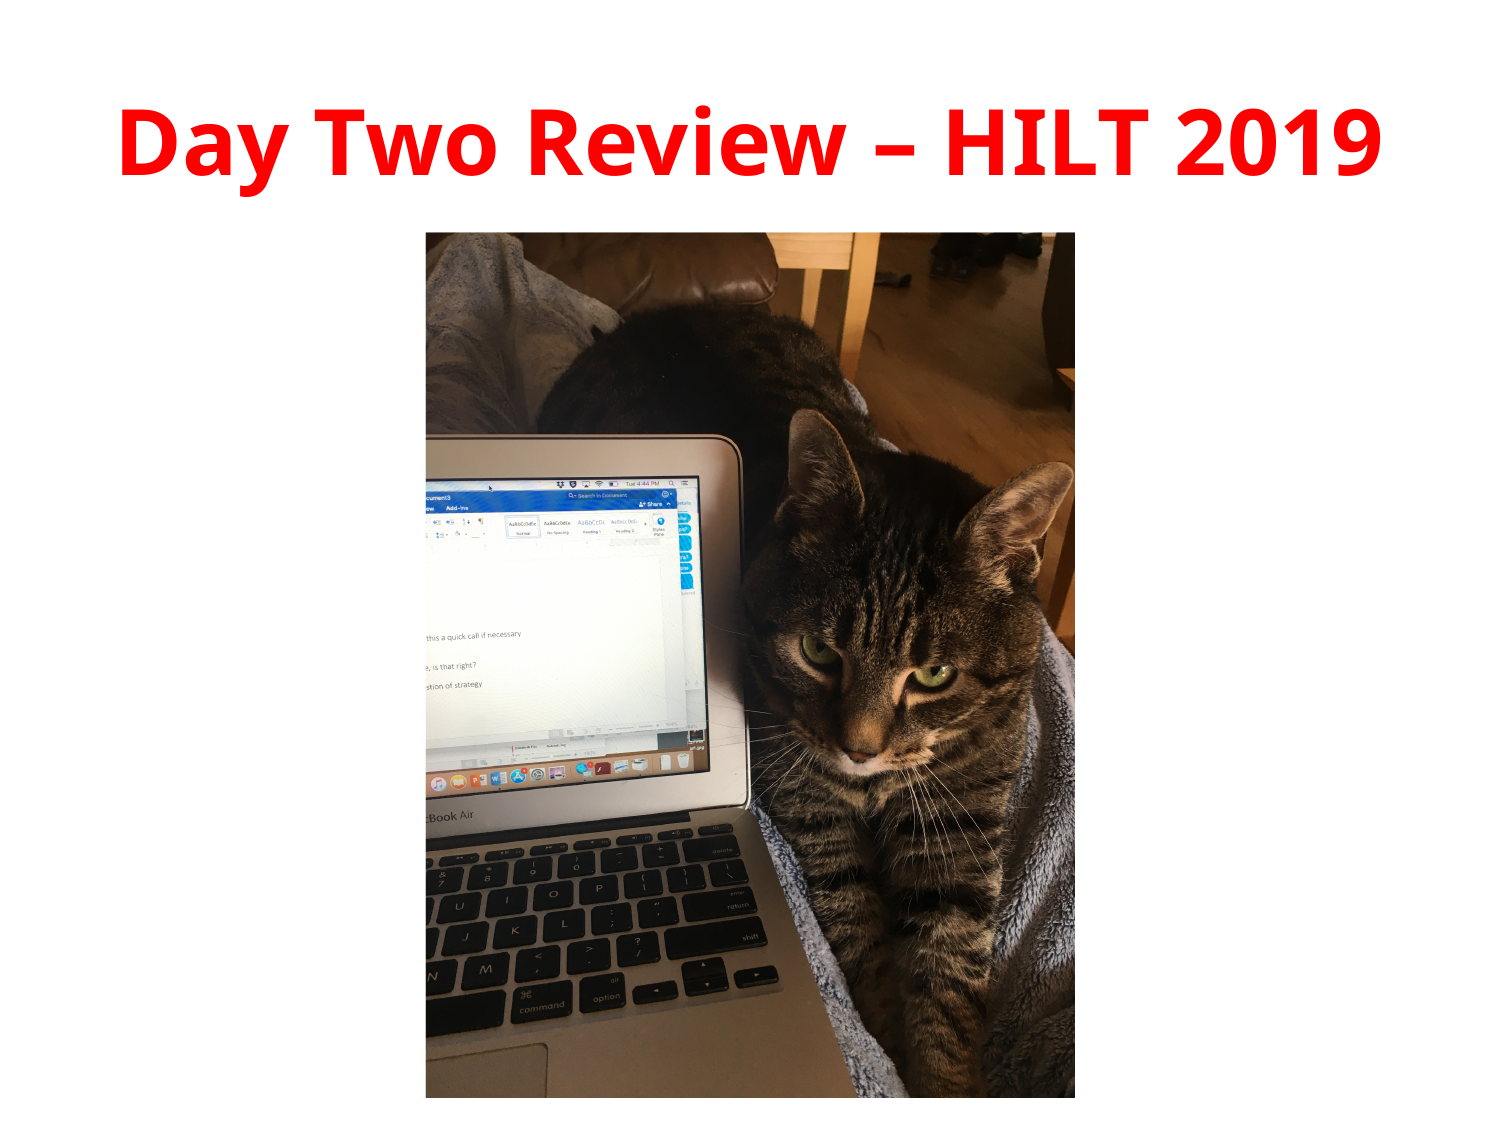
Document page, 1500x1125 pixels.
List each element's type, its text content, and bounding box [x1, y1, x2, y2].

picture [317, 234, 1183, 1097]
title Day Two Review – HILT 2019 [75, 45, 1425, 233]
